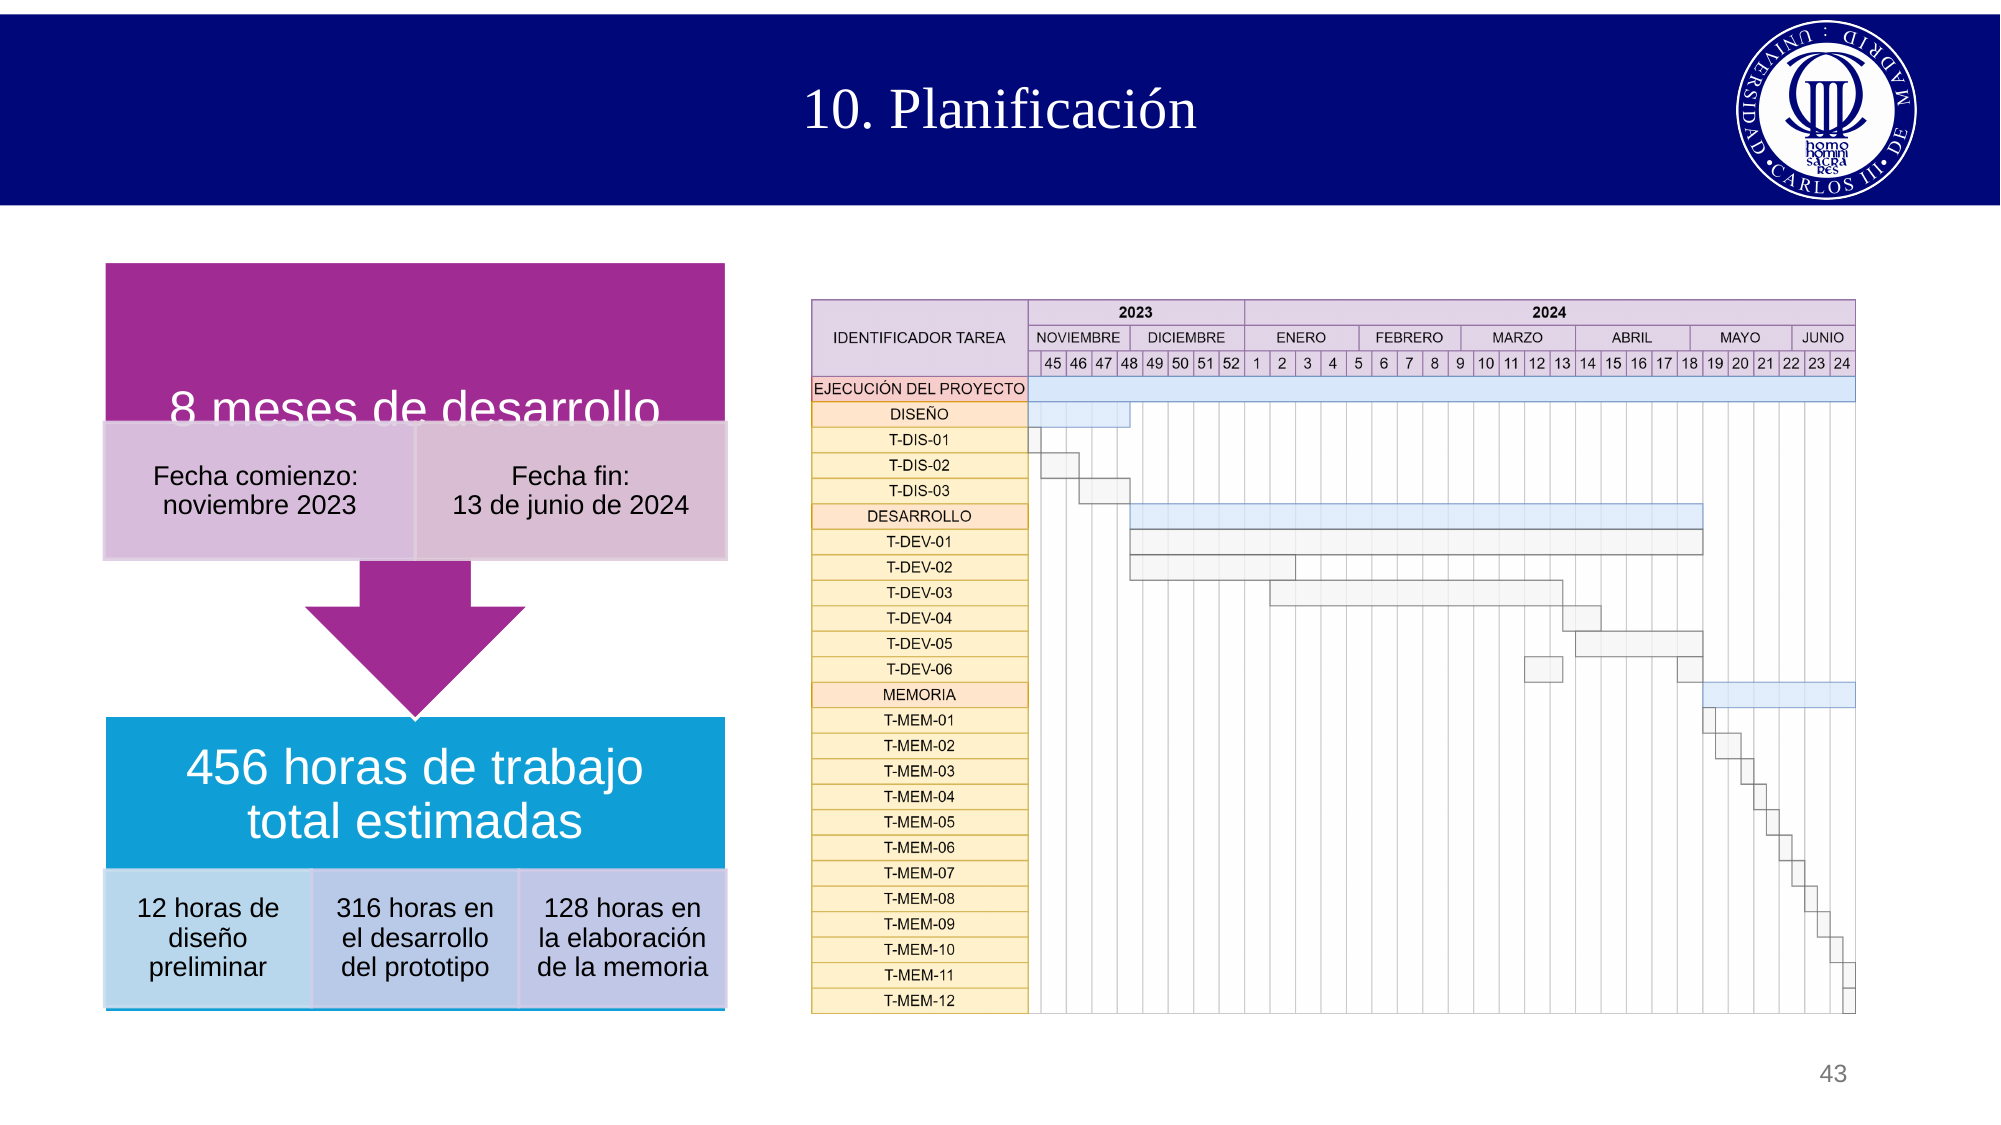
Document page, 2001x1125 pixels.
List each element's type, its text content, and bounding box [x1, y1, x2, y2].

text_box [0, 13, 2000, 206]
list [810, 298, 1857, 1014]
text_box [103, 260, 727, 1014]
slide_number 43 [1412, 1042, 1863, 1103]
